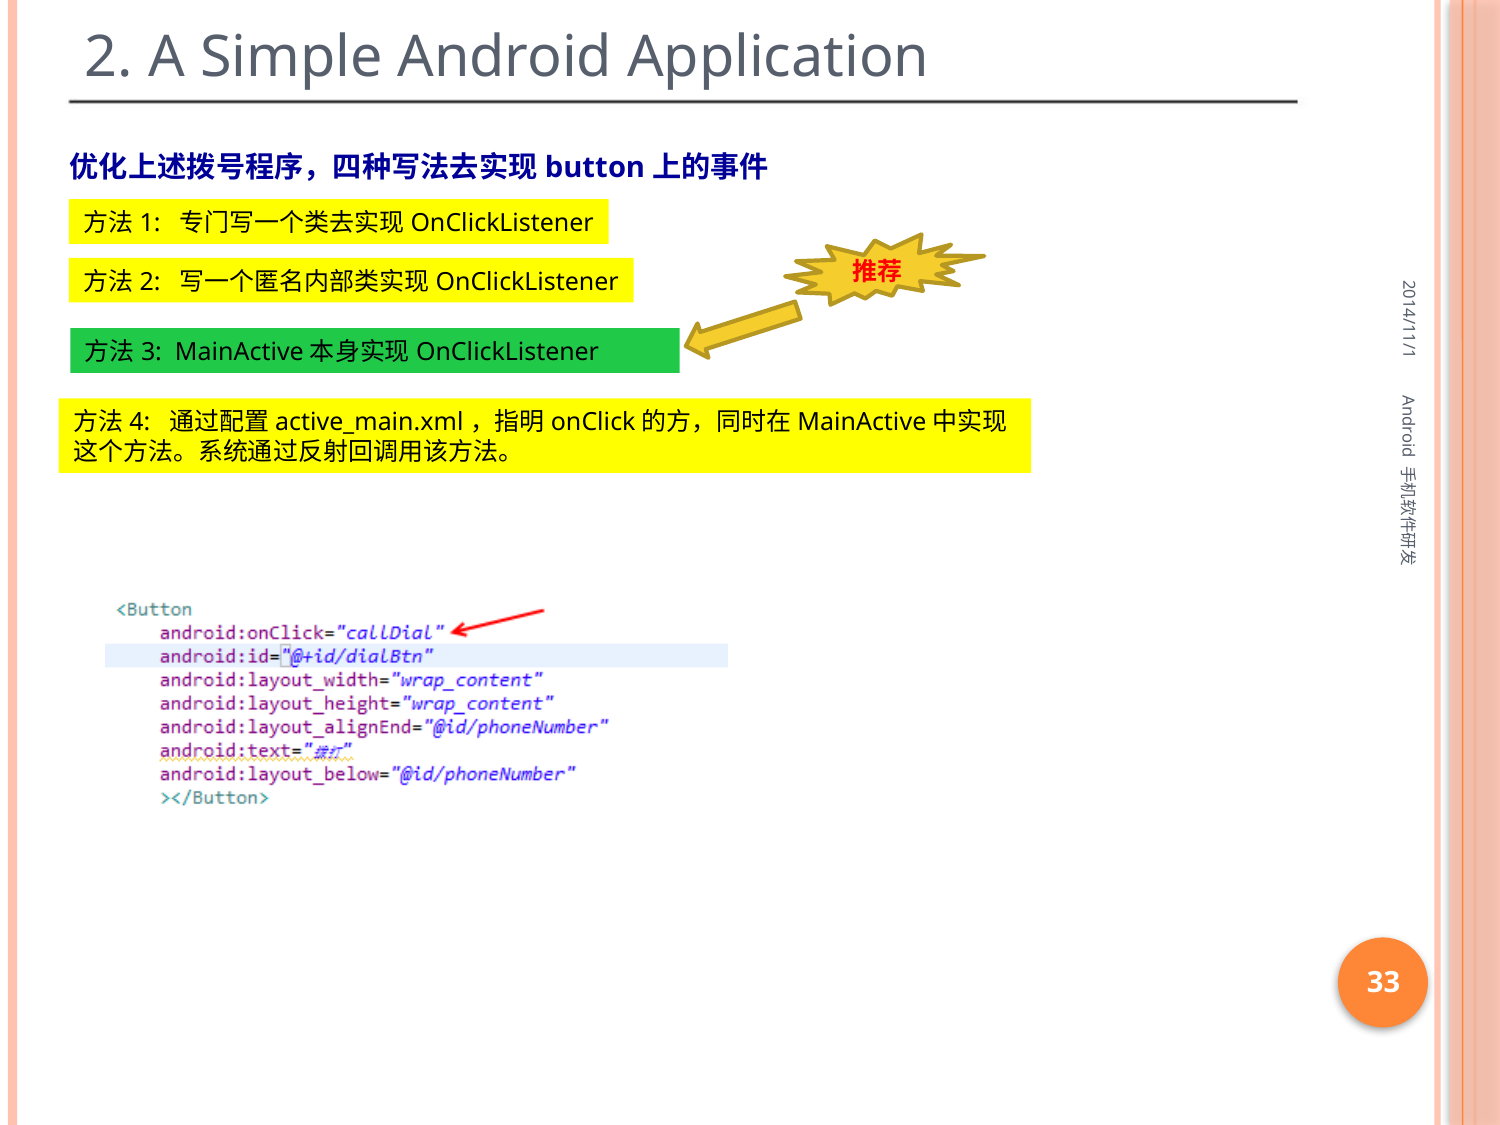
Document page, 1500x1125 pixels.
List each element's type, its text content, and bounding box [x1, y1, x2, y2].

footer Android 手机软件研发 [1379, 380, 1440, 906]
title 2. A Simple Android Application [70, 11, 1296, 96]
text_box 方法3: MainActive本身实现OnClickListener [70, 328, 680, 373]
picture [18, 0, 1434, 1125]
text_box [683, 299, 803, 360]
text_box 优化上述拨号程序，四种写法去实现button上的事件 [55, 140, 785, 191]
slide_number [1378, 43, 1442, 374]
text_box 推荐 [783, 232, 987, 307]
text_box 方法2: 写一个匿名内部类实现OnClickListener [68, 257, 634, 303]
slide_number 33 [1333, 940, 1434, 1027]
picture [1441, 0, 1449, 1125]
picture [0, 0, 7, 1125]
text_box 方法1: 专门写一个类去实现OnClickListener [68, 199, 609, 244]
text_box 方法4: 通过配置active_main.xml，指明onClick的方，同时在MainActive中实现这个方法。系统通过反射回调用该方法。 [58, 398, 1032, 473]
